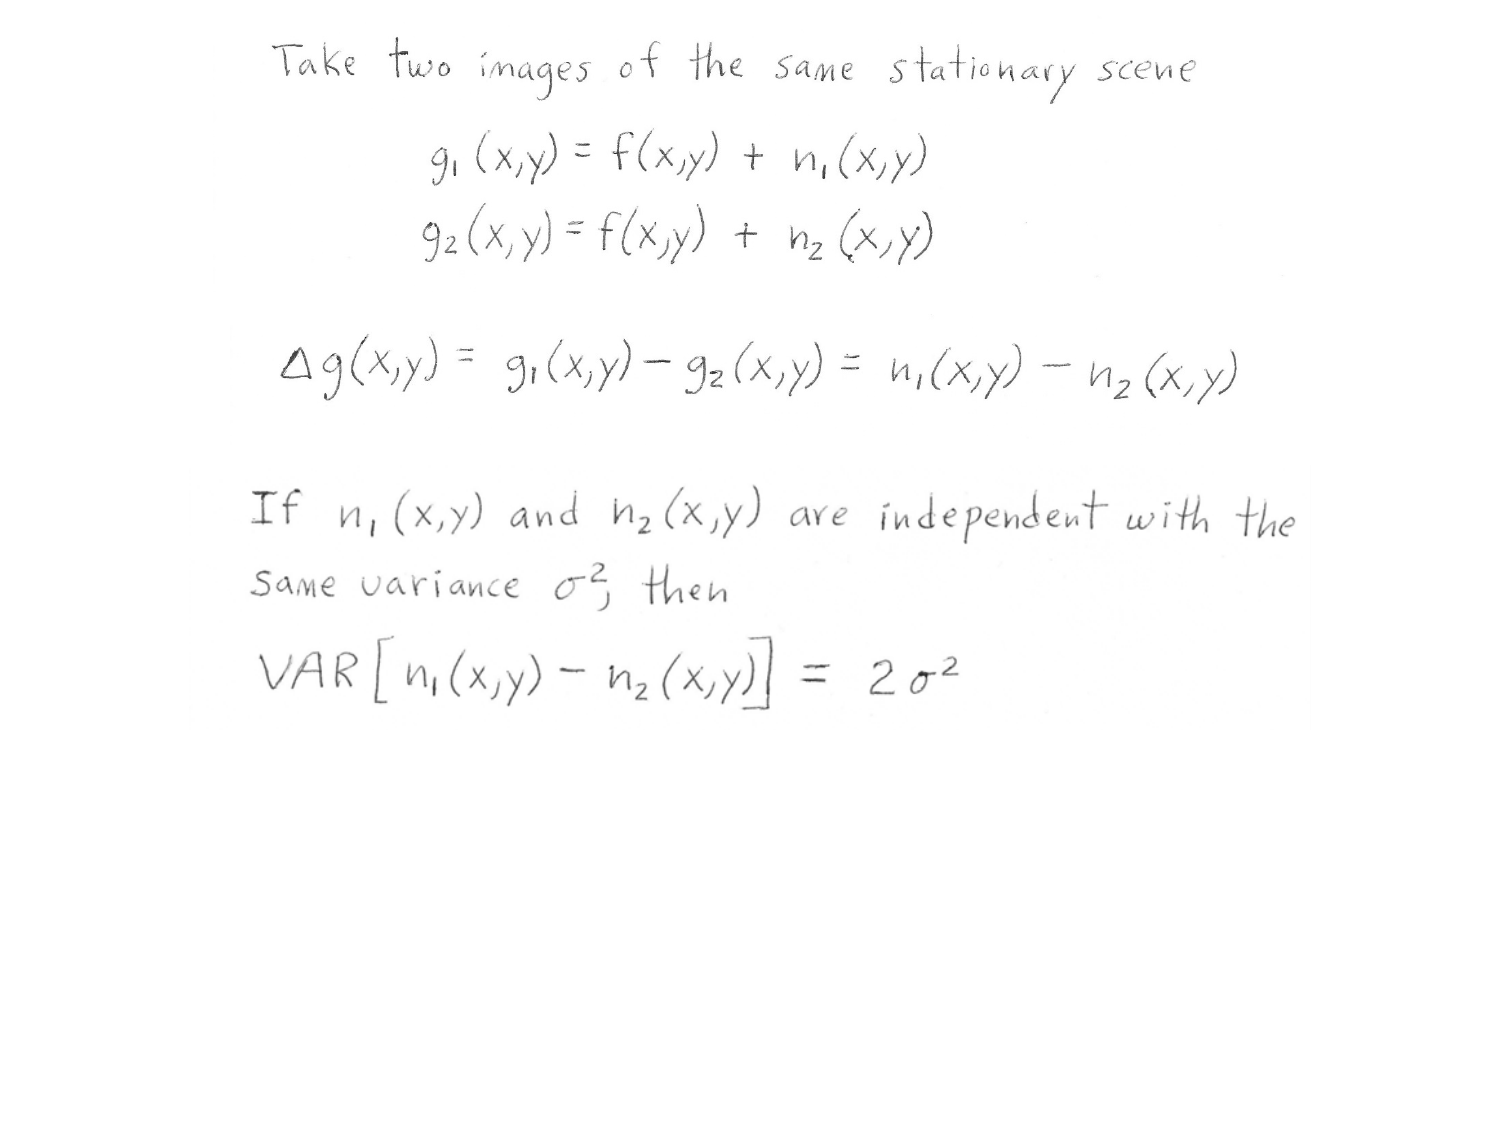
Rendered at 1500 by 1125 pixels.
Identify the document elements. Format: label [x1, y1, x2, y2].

picture [213, 14, 1287, 292]
picture [188, 464, 1311, 731]
picture [229, 314, 1271, 446]
